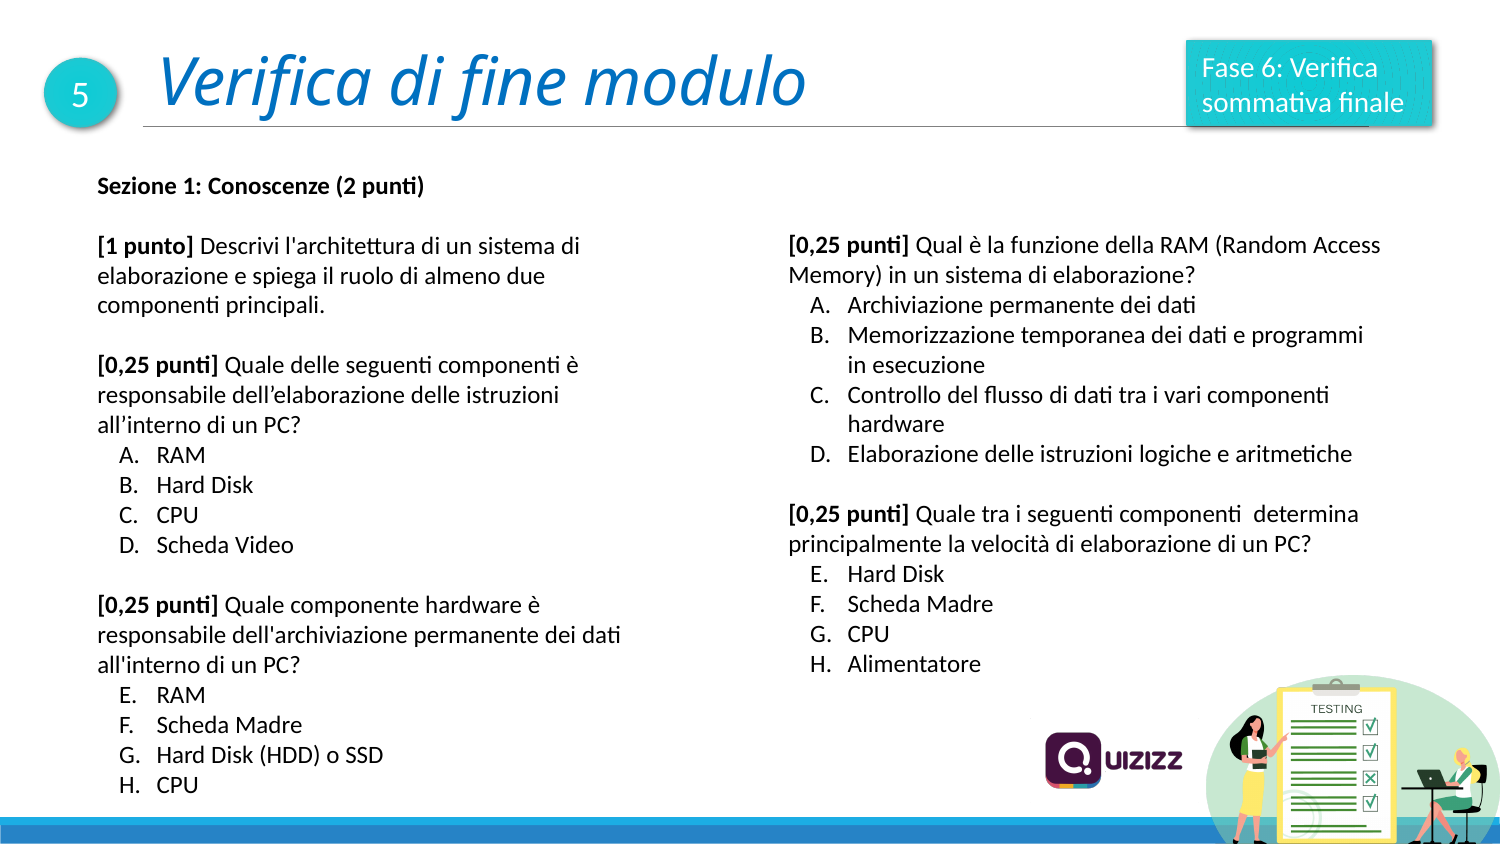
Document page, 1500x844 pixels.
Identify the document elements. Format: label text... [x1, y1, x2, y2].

text_box Sezione 1: Conoscenze (2 punti) [1 punto] Descrivi l'architettura di un sistema di elaborazione e spiega il ruolo di almeno due componenti principali. [0,25 punti] Quale delle seguenti componenti è responsabile dell’elaborazione delle istruzioni all’interno di un PC? RAM Hard Disk CPU Scheda Video [0,25 punti] Quale componente hardware è responsabile dell'archiviazione permanente dei dati all'interno di un PC? RAM Scheda Madre Hard Disk (HDD) o SSD CPU [82, 161, 656, 797]
text_box 5 [43, 57, 117, 128]
text_box [0,25 punti] Qual è la funzione della RAM (Random Access Memory) in un sistema di elaborazione? Archiviazione permanente dei dati Memorizzazione temporanea dei dati e programmi in esecuzione Controllo del flusso di dati tra i vari componenti hardware Elaborazione delle istruzioni logiche e aritmetiche [0,25 punti] Quale tra i seguenti componenti determina principalmente la velocità di elaborazione di un PC? Hard Disk Scheda Madre CPU Alimentatore [773, 220, 1400, 753]
text_box Fase 6: Verifica sommativa finale [1369, 40, 1432, 126]
title Verifica di fine modulo [142, 35, 1369, 127]
picture [1029, 657, 1500, 844]
